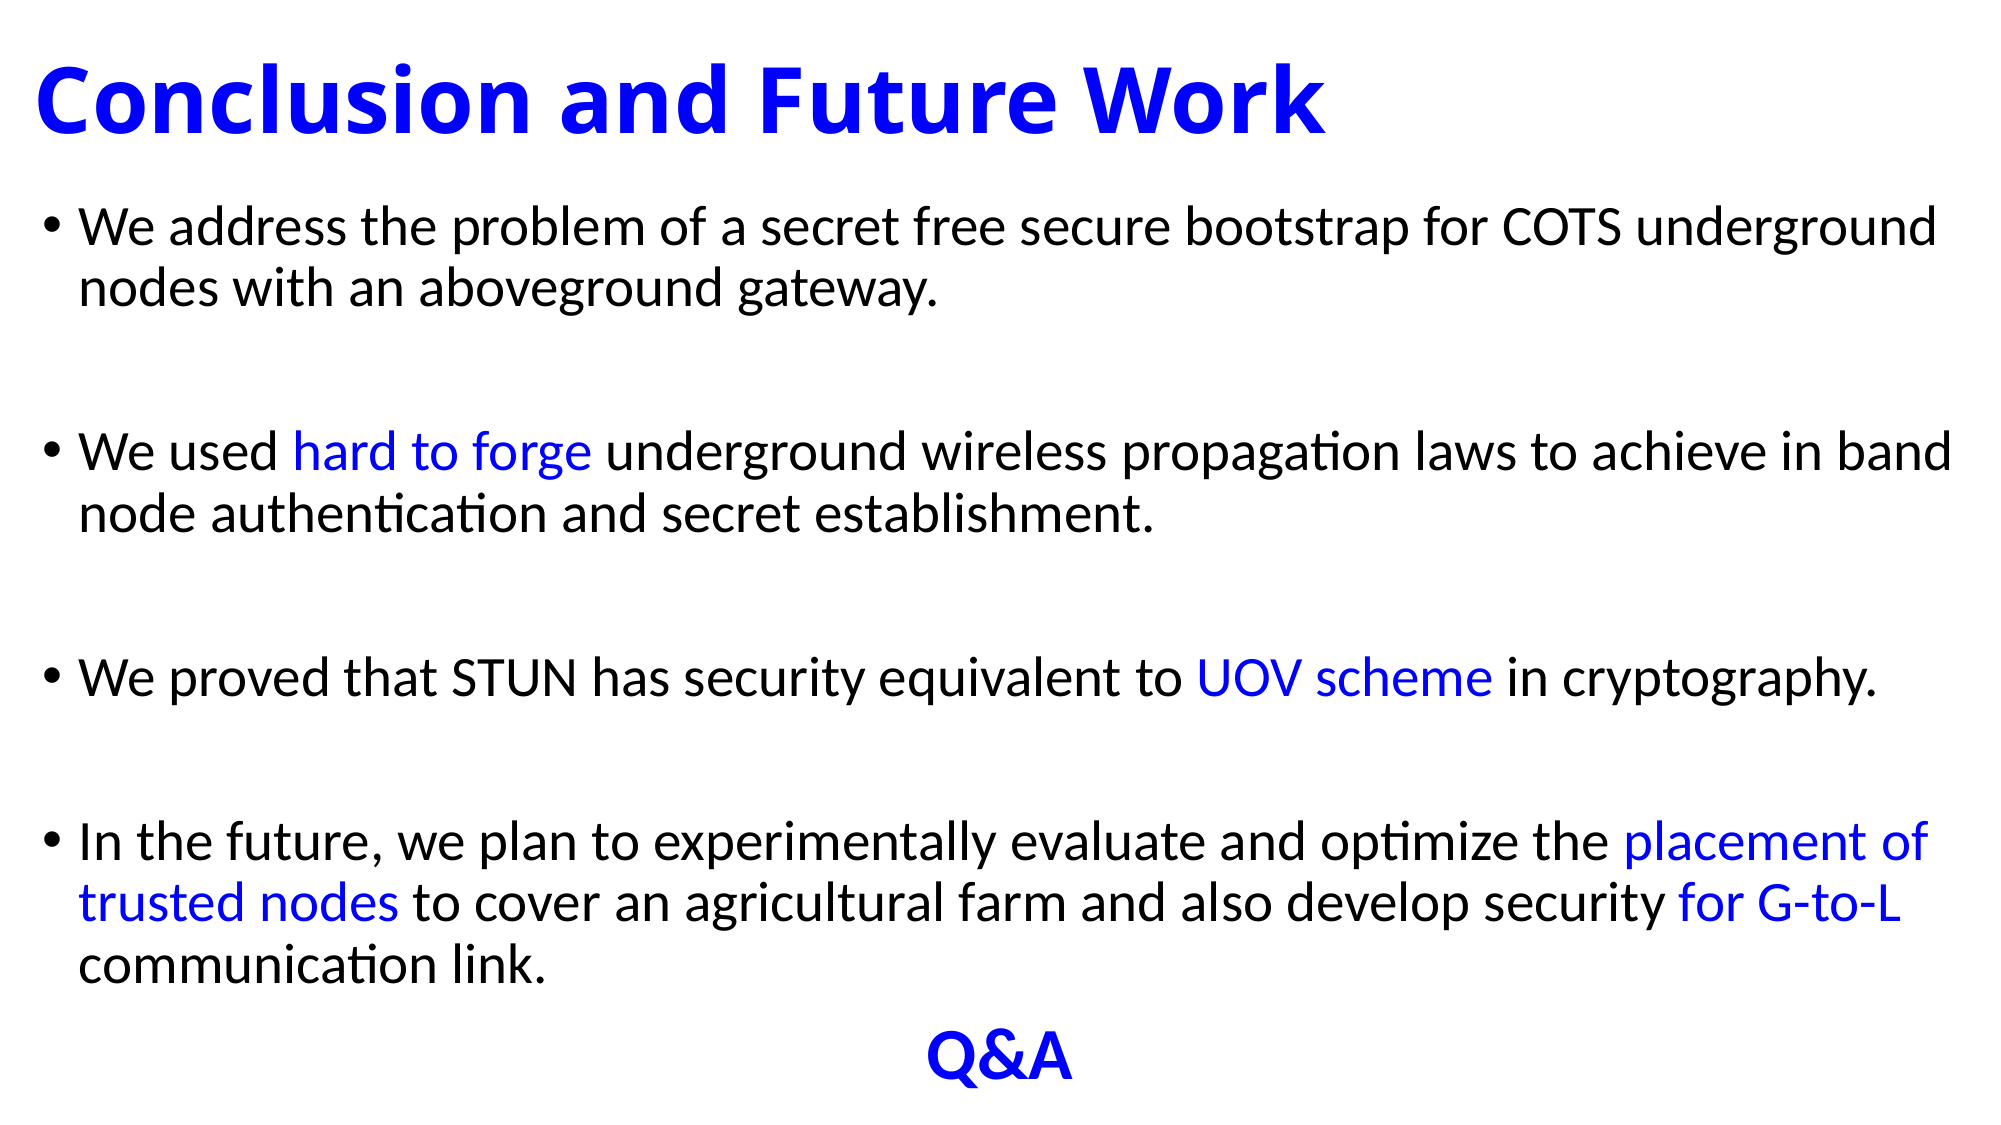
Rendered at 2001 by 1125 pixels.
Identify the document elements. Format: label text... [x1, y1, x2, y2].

title Conclusion and Future Work [18, 20, 1973, 189]
list We address the problem of a secret free secure bootstrap for COTS underground nodes with an aboveground gateway. We used hard to forge underground wireless propagation laws to achieve in band node authentication and secret establishment. We proved that STUN has security equivalent to UOV scheme in cryptography. In the future, we plan to experimentally evaluate and optimize the placement of trusted nodes to cover an agricultural farm and also develop security for G-to-L communication link. Q&A [27, 188, 1973, 1105]
